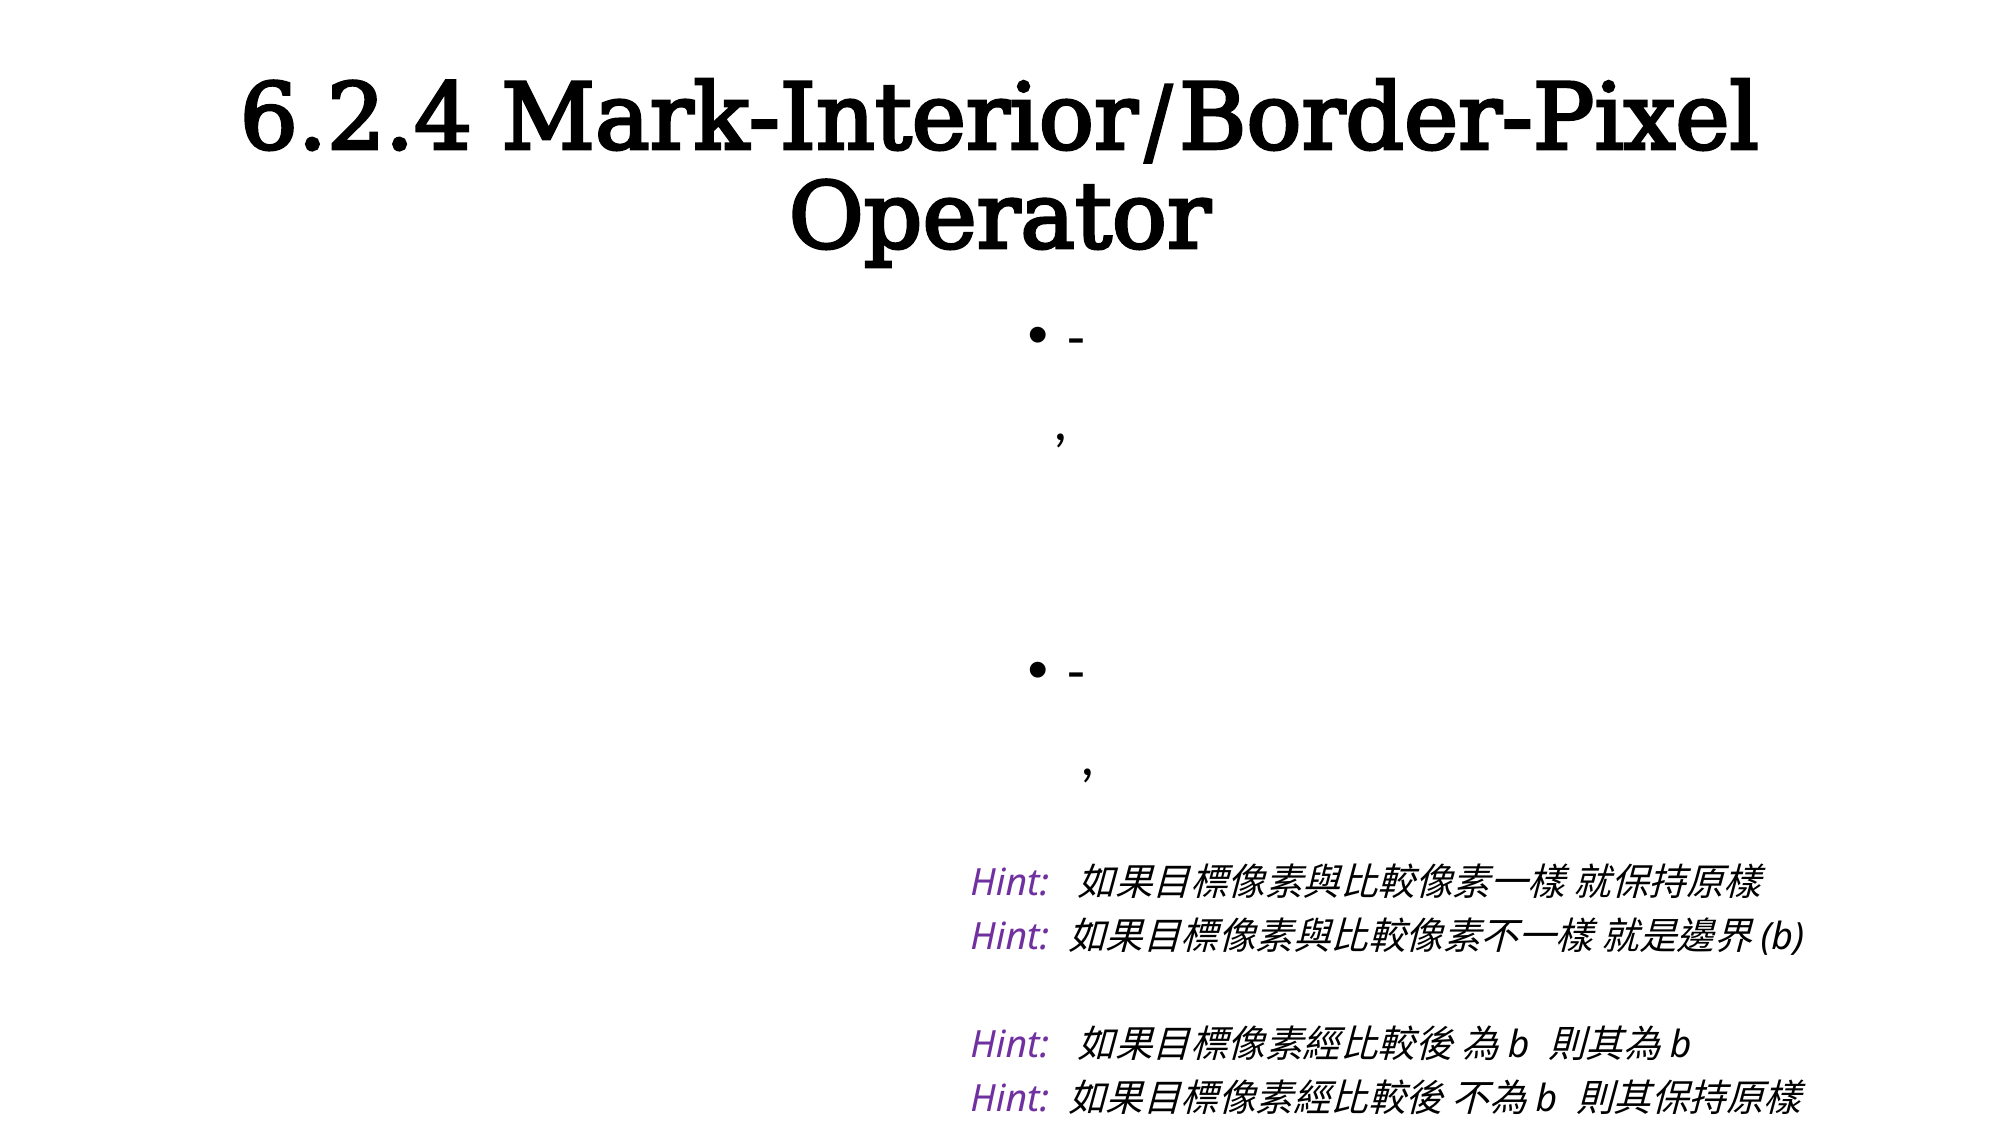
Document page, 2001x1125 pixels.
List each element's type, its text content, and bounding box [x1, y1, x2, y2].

text_box Hint: 如果目標像素與比較像素一樣 就保持原樣 Hint: 如果目標像素與比較像素不一樣 就是邊界(b) Hint: 如果目標像素經比較後 為b 則其為b Hint: 如果目標像素經比較後 不為b 則其保持原樣 [955, 841, 1909, 1125]
title 6.2.4 Mark-Interior/Border-Pixel Operator [137, 59, 1863, 278]
